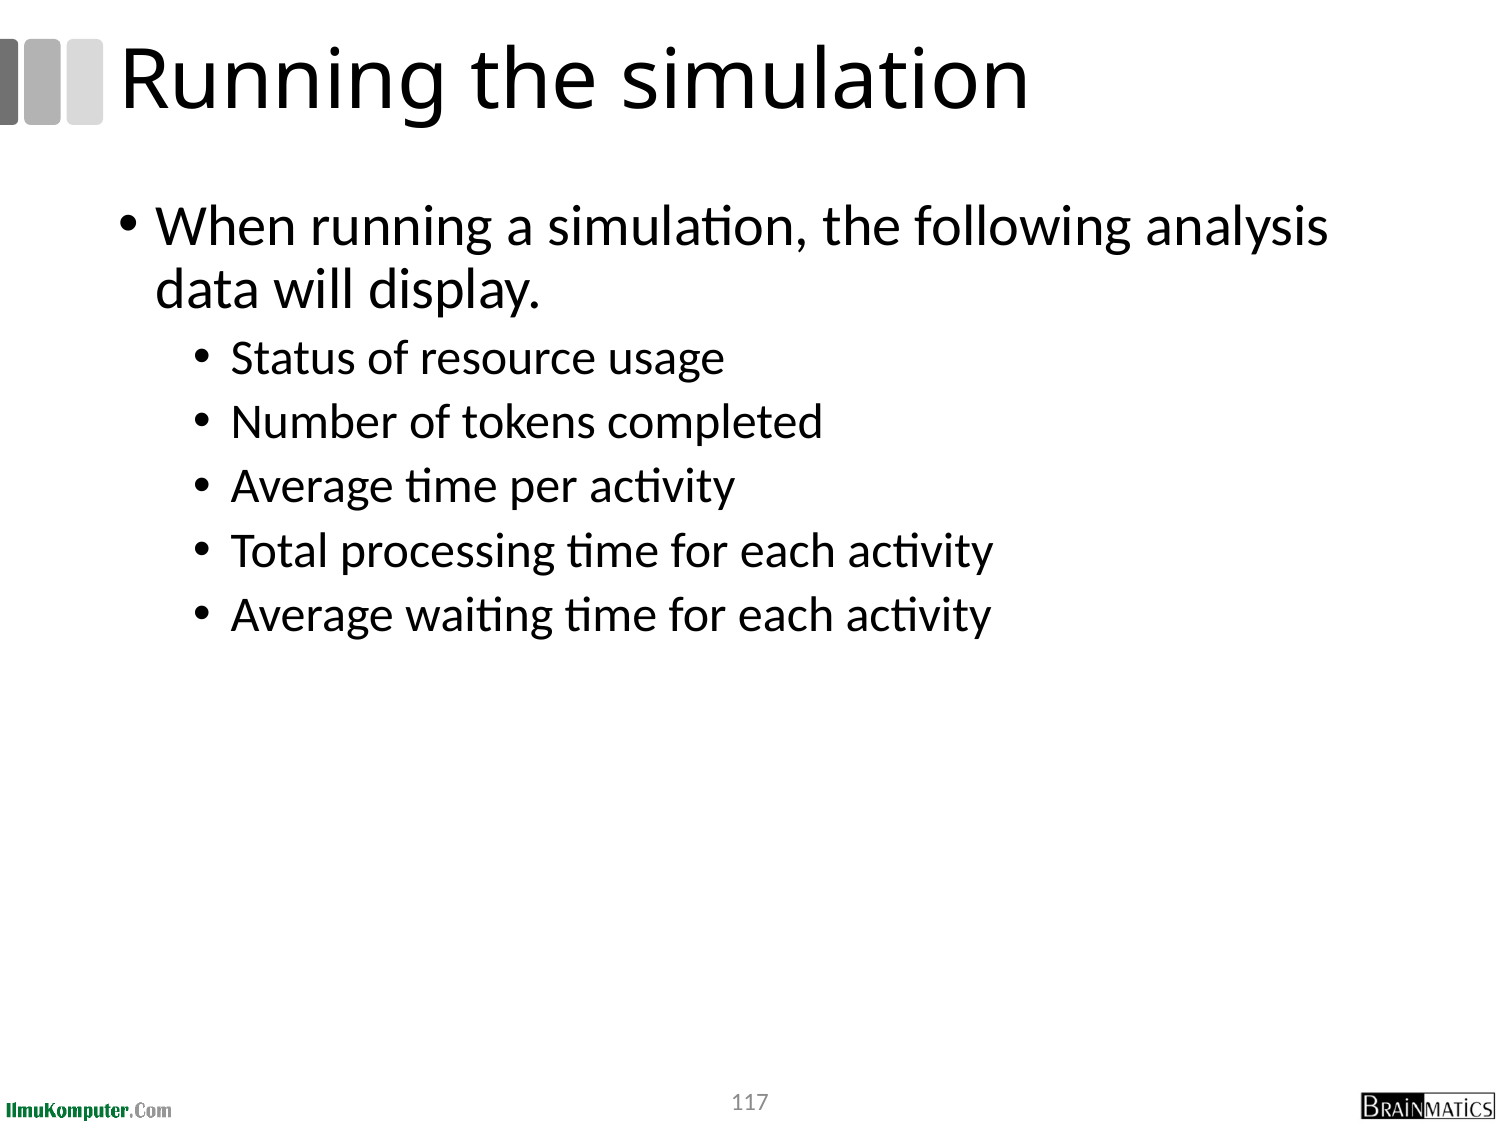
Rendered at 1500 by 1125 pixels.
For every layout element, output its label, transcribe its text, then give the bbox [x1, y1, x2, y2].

title Running the simulation [103, 24, 1498, 138]
picture [4, 1095, 173, 1125]
list When running a simulation, the following analysis data will display. Status of resource usage Number of tokens completed Average time per activity Total processing time for each activity Average waiting time for each activity [103, 187, 1397, 1063]
slide_number 117 [581, 1074, 919, 1125]
picture [1358, 1089, 1498, 1123]
